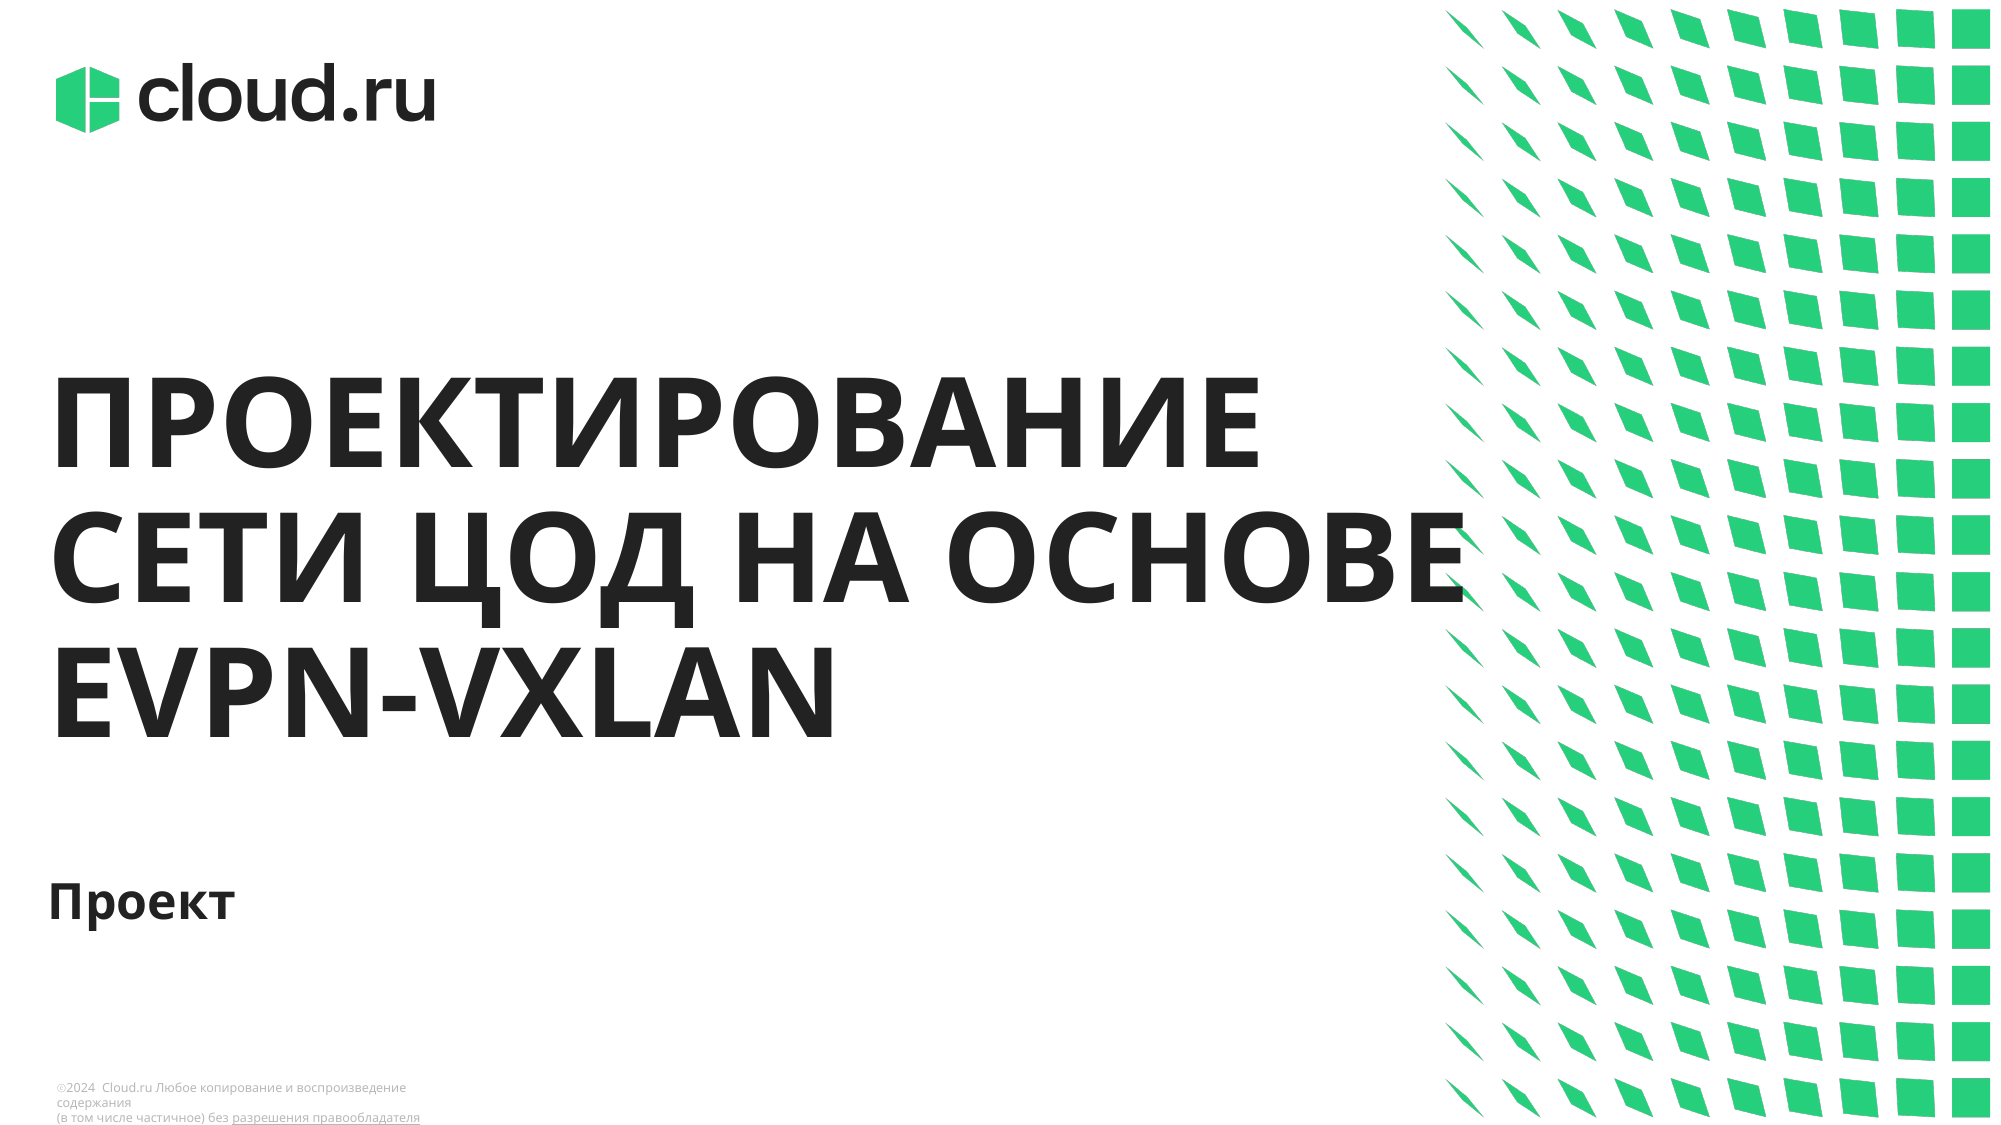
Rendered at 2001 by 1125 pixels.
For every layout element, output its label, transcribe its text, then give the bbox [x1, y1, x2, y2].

picture [1445, 9, 1991, 1118]
title Проектирование сети ЦОД на основе EVPN-VXLAN [47, 387, 1542, 738]
subtitle Проект [47, 869, 1166, 987]
picture [56, 62, 435, 134]
